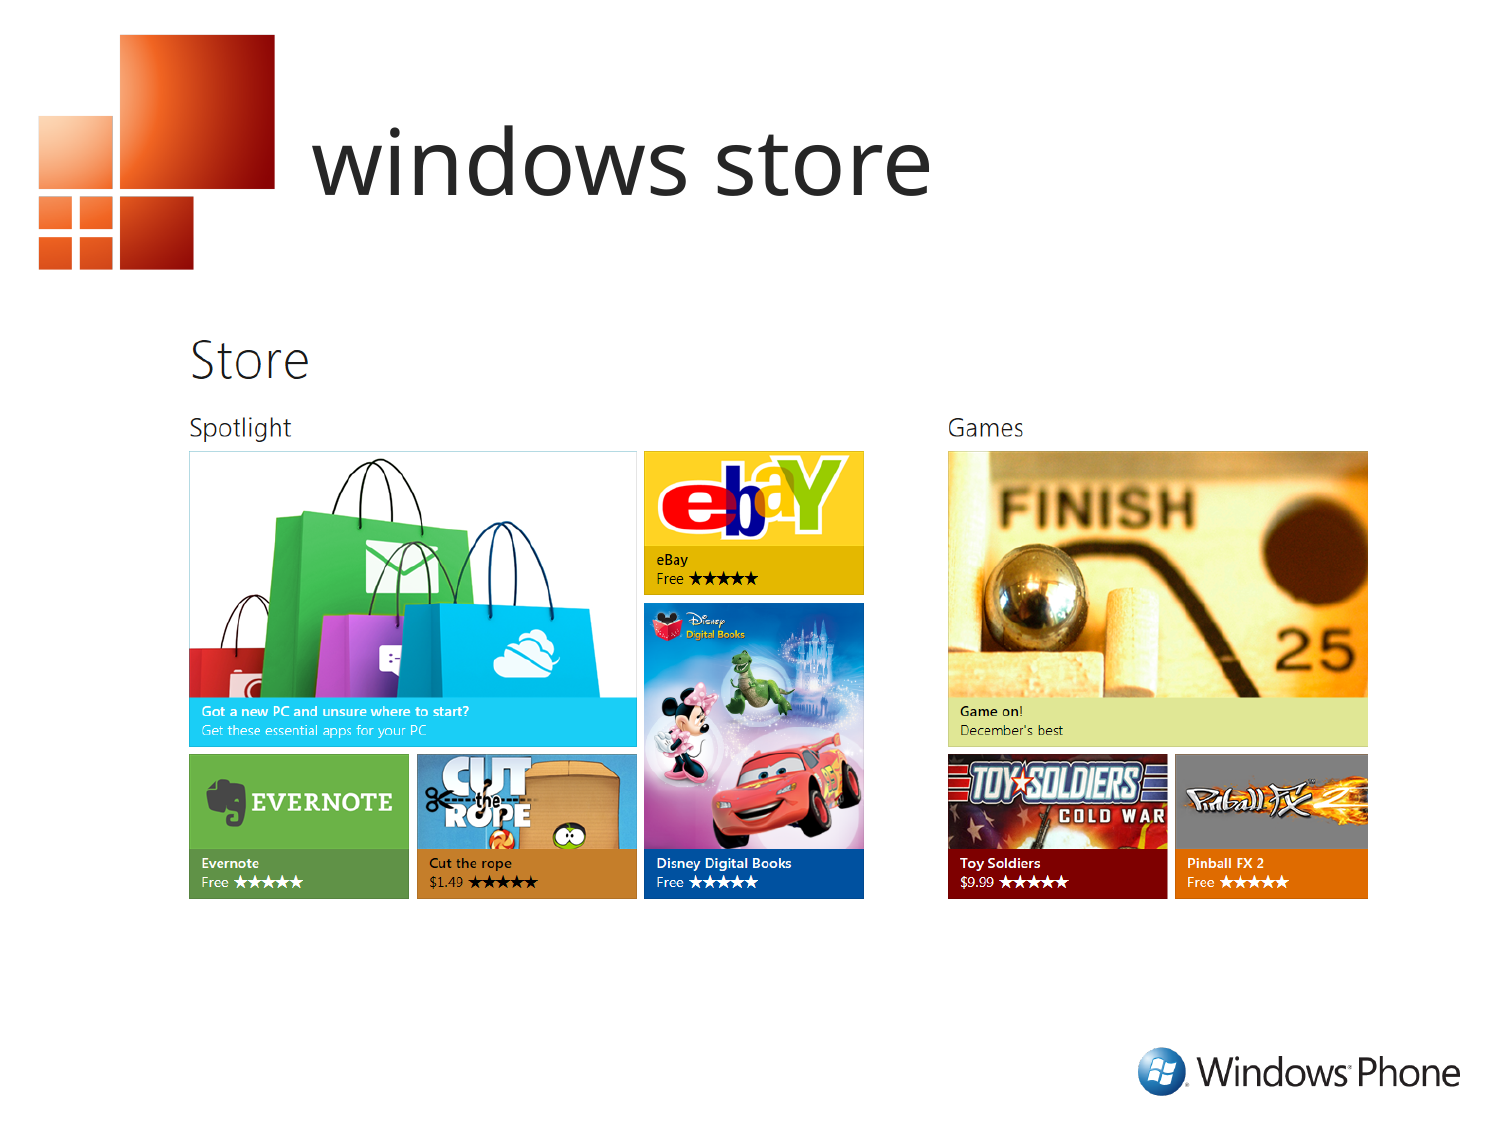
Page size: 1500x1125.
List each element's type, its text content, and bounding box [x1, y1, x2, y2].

title windows store [296, 83, 1416, 234]
picture [1128, 1041, 1467, 1101]
picture [32, 28, 281, 276]
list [74, 287, 1369, 1014]
